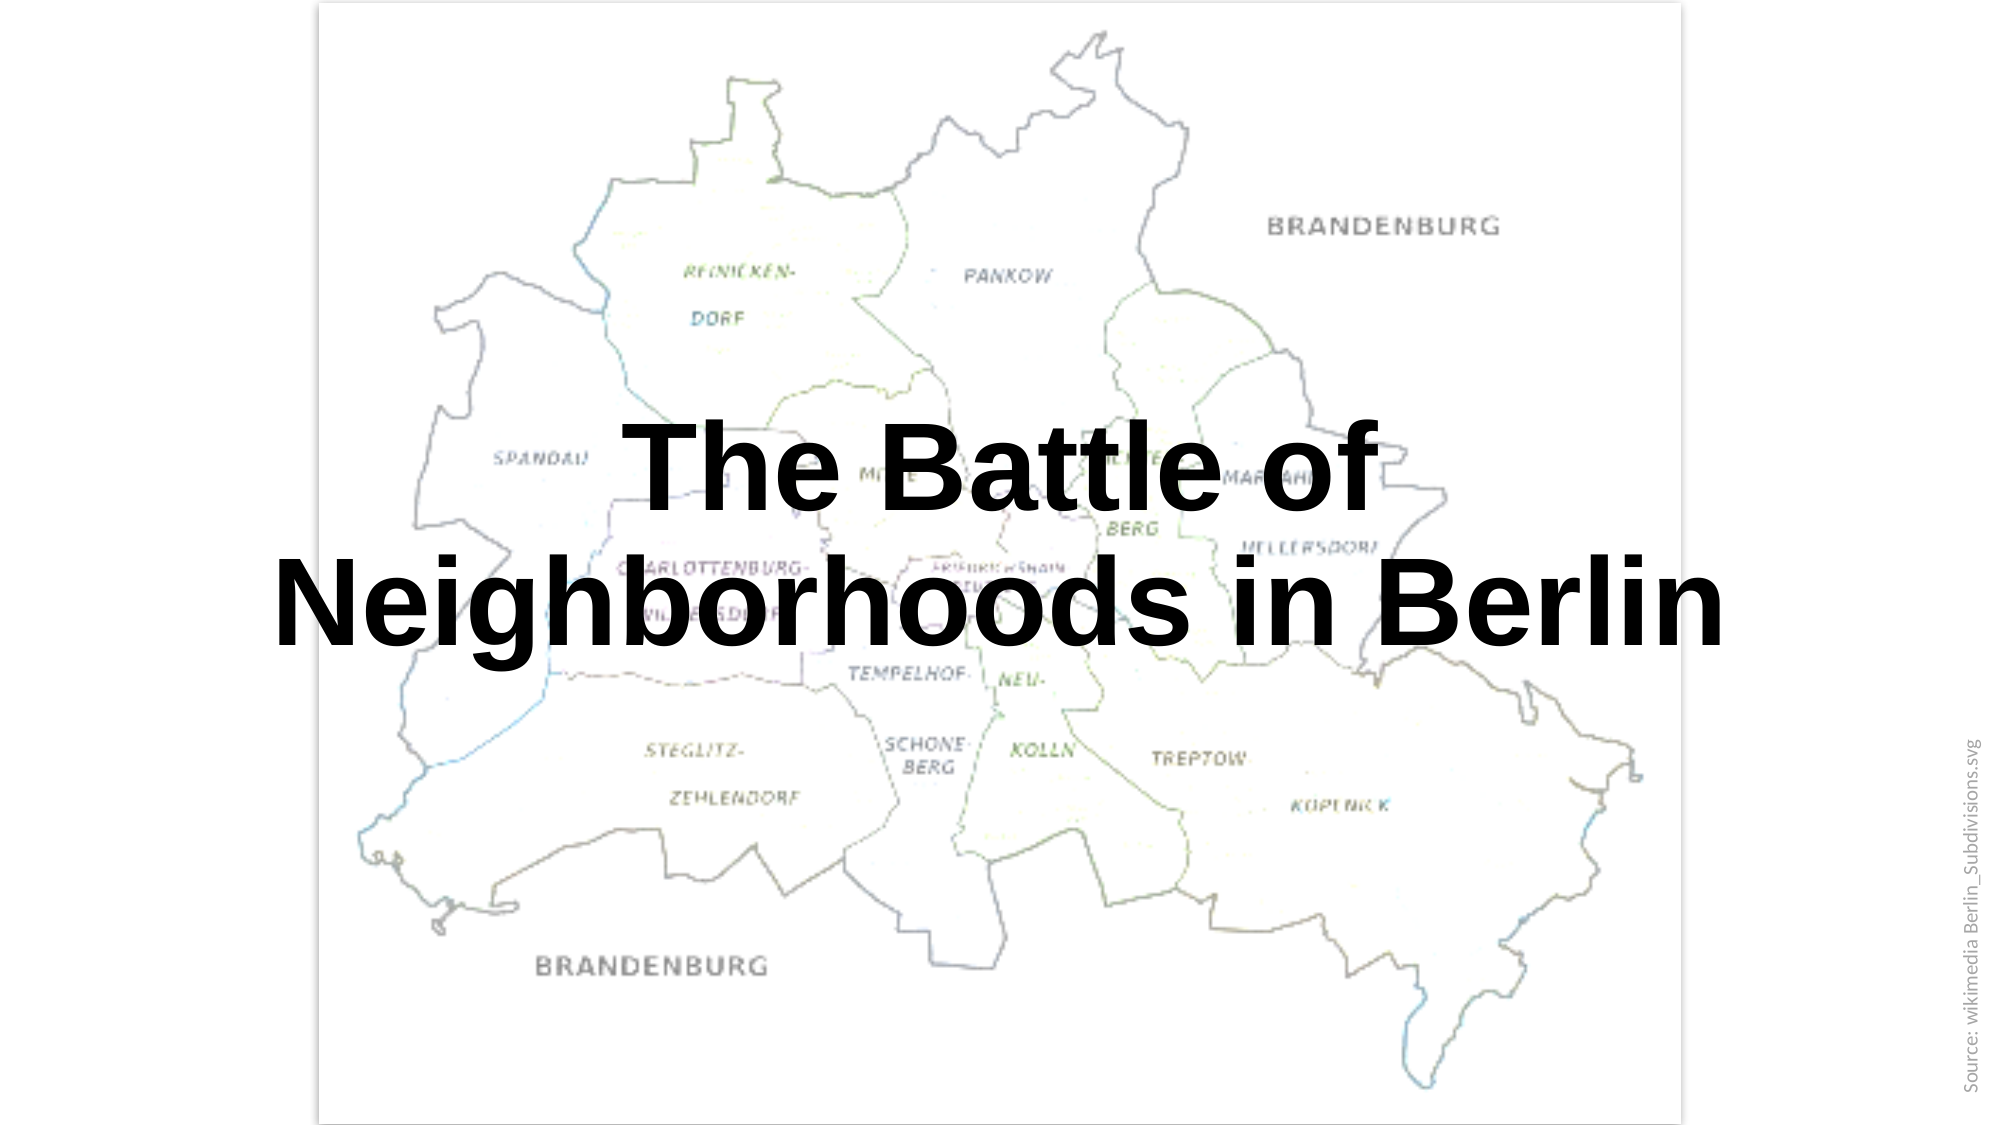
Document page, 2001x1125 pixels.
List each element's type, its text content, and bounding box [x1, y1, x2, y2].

picture [319, 3, 1681, 1124]
title The Battle of Neighborhoods in Berlin [249, 288, 319, 681]
text_box Source: wikimedia Berlin_Subdivisions.svg [1949, 334, 1990, 1109]
title The Battle of Neighborhoods in Berlin [1681, 288, 1750, 681]
